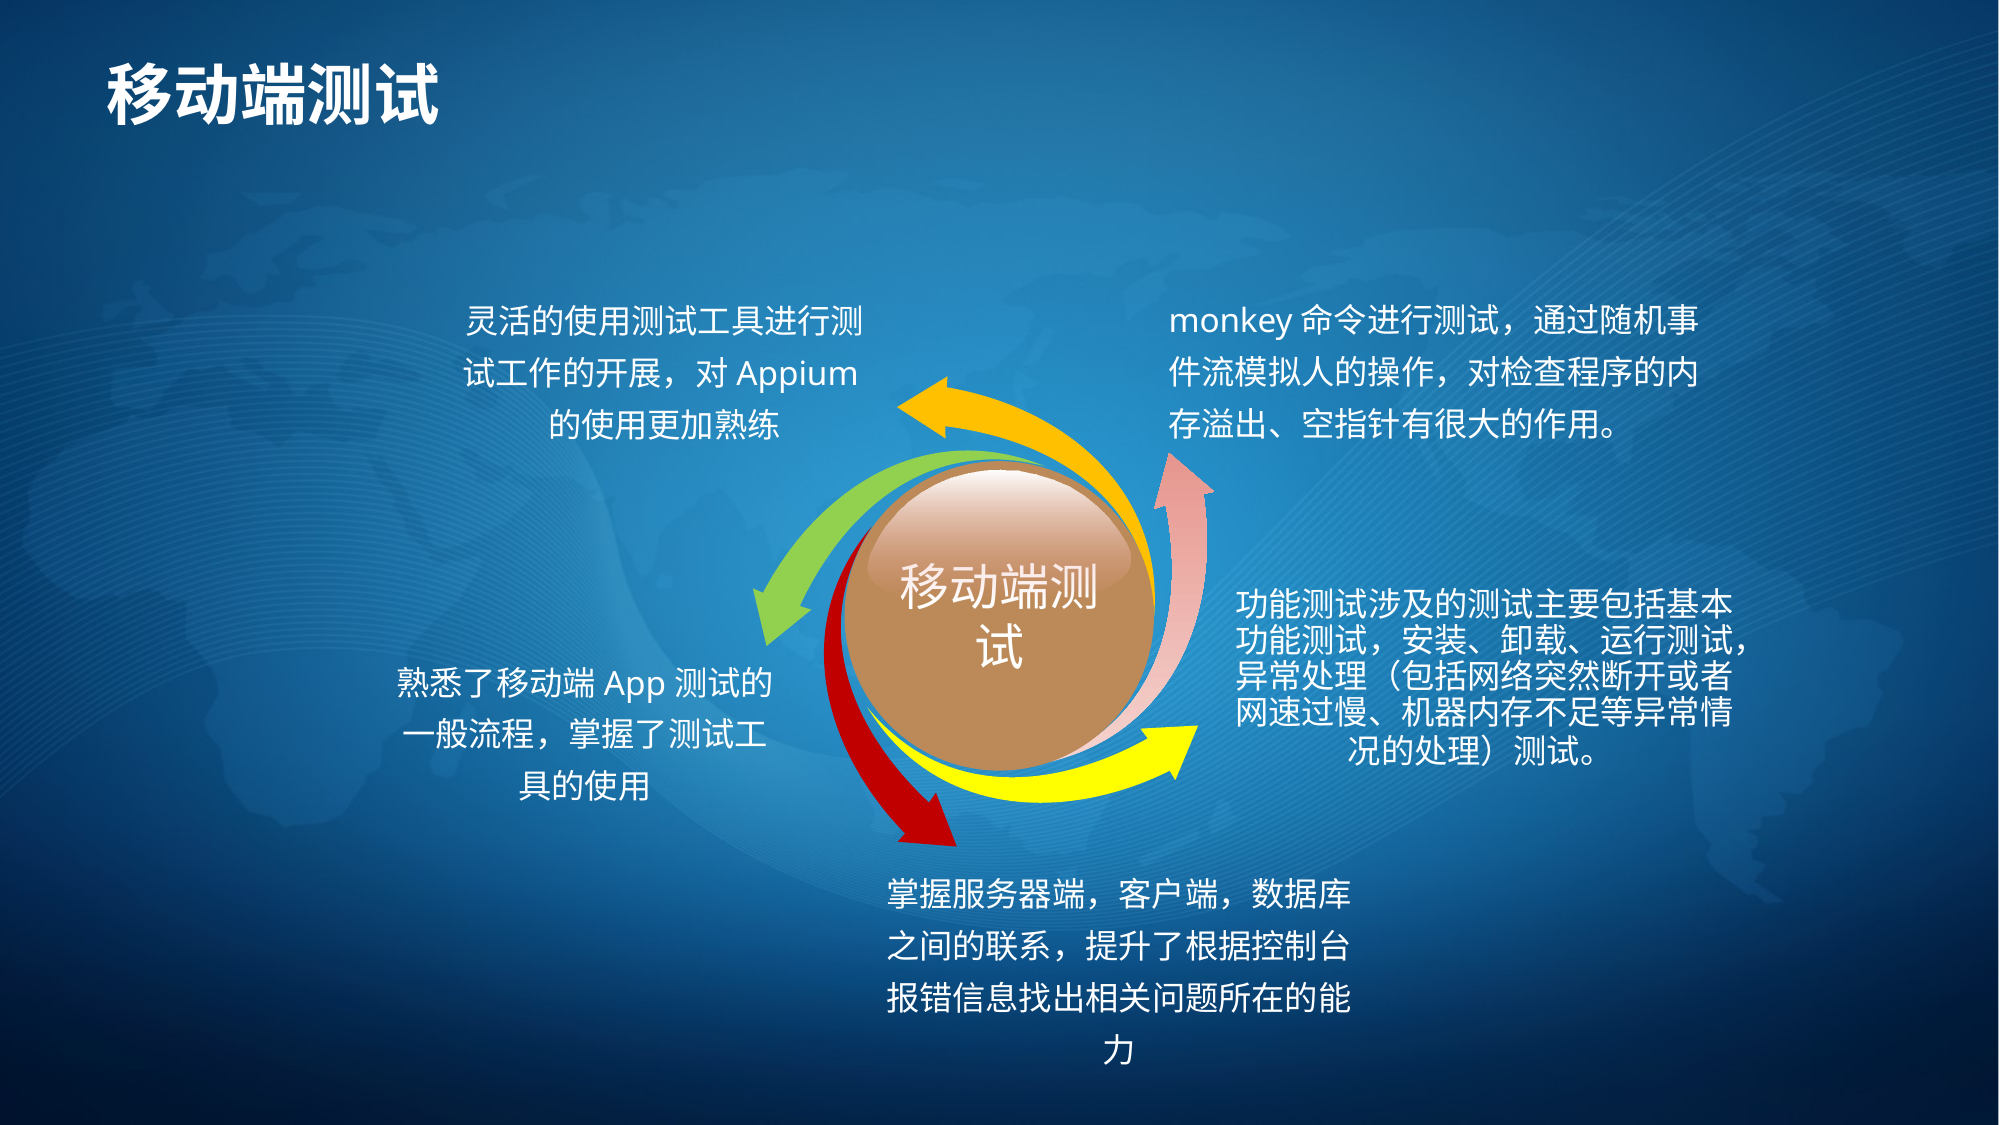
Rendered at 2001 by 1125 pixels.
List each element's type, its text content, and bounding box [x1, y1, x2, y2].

text_box monkey命令进行测试，通过随机事件流模拟人的操作，对检查程序的内存溢出、空指针有很大的作用。﻿﻿ [1153, 280, 1737, 438]
text_box [866, 706, 1200, 804]
text_box 移动端测试 [844, 461, 1154, 771]
text_box 功能测试涉及的测试主要包括基本功能测试，安装、卸载、运行测试，异常处理（包括网络突然断开或者网速过慢、机器内存不足等异常情况的处理）测试。﻿﻿ [1207, 580, 1762, 809]
text_box [895, 374, 1156, 616]
text_box [1051, 451, 1217, 763]
text_box [822, 525, 959, 848]
text_box 掌握服务器端，客户端，数据库之间的联系，提升了根据控制台报错信息找出相关问题所在的能力 [864, 854, 1373, 1050]
text_box 熟悉了移动端App测试的一般流程，掌握了测试工具的使用 [374, 642, 797, 803]
text_box [867, 469, 1131, 603]
text_box 灵活的使用测试工具进行测试工作的开展，对Appium的使用更加熟练 [440, 280, 889, 464]
title 移动端测试 [91, 26, 1906, 142]
picture [0, 0, 1999, 1125]
text_box [751, 449, 1046, 642]
